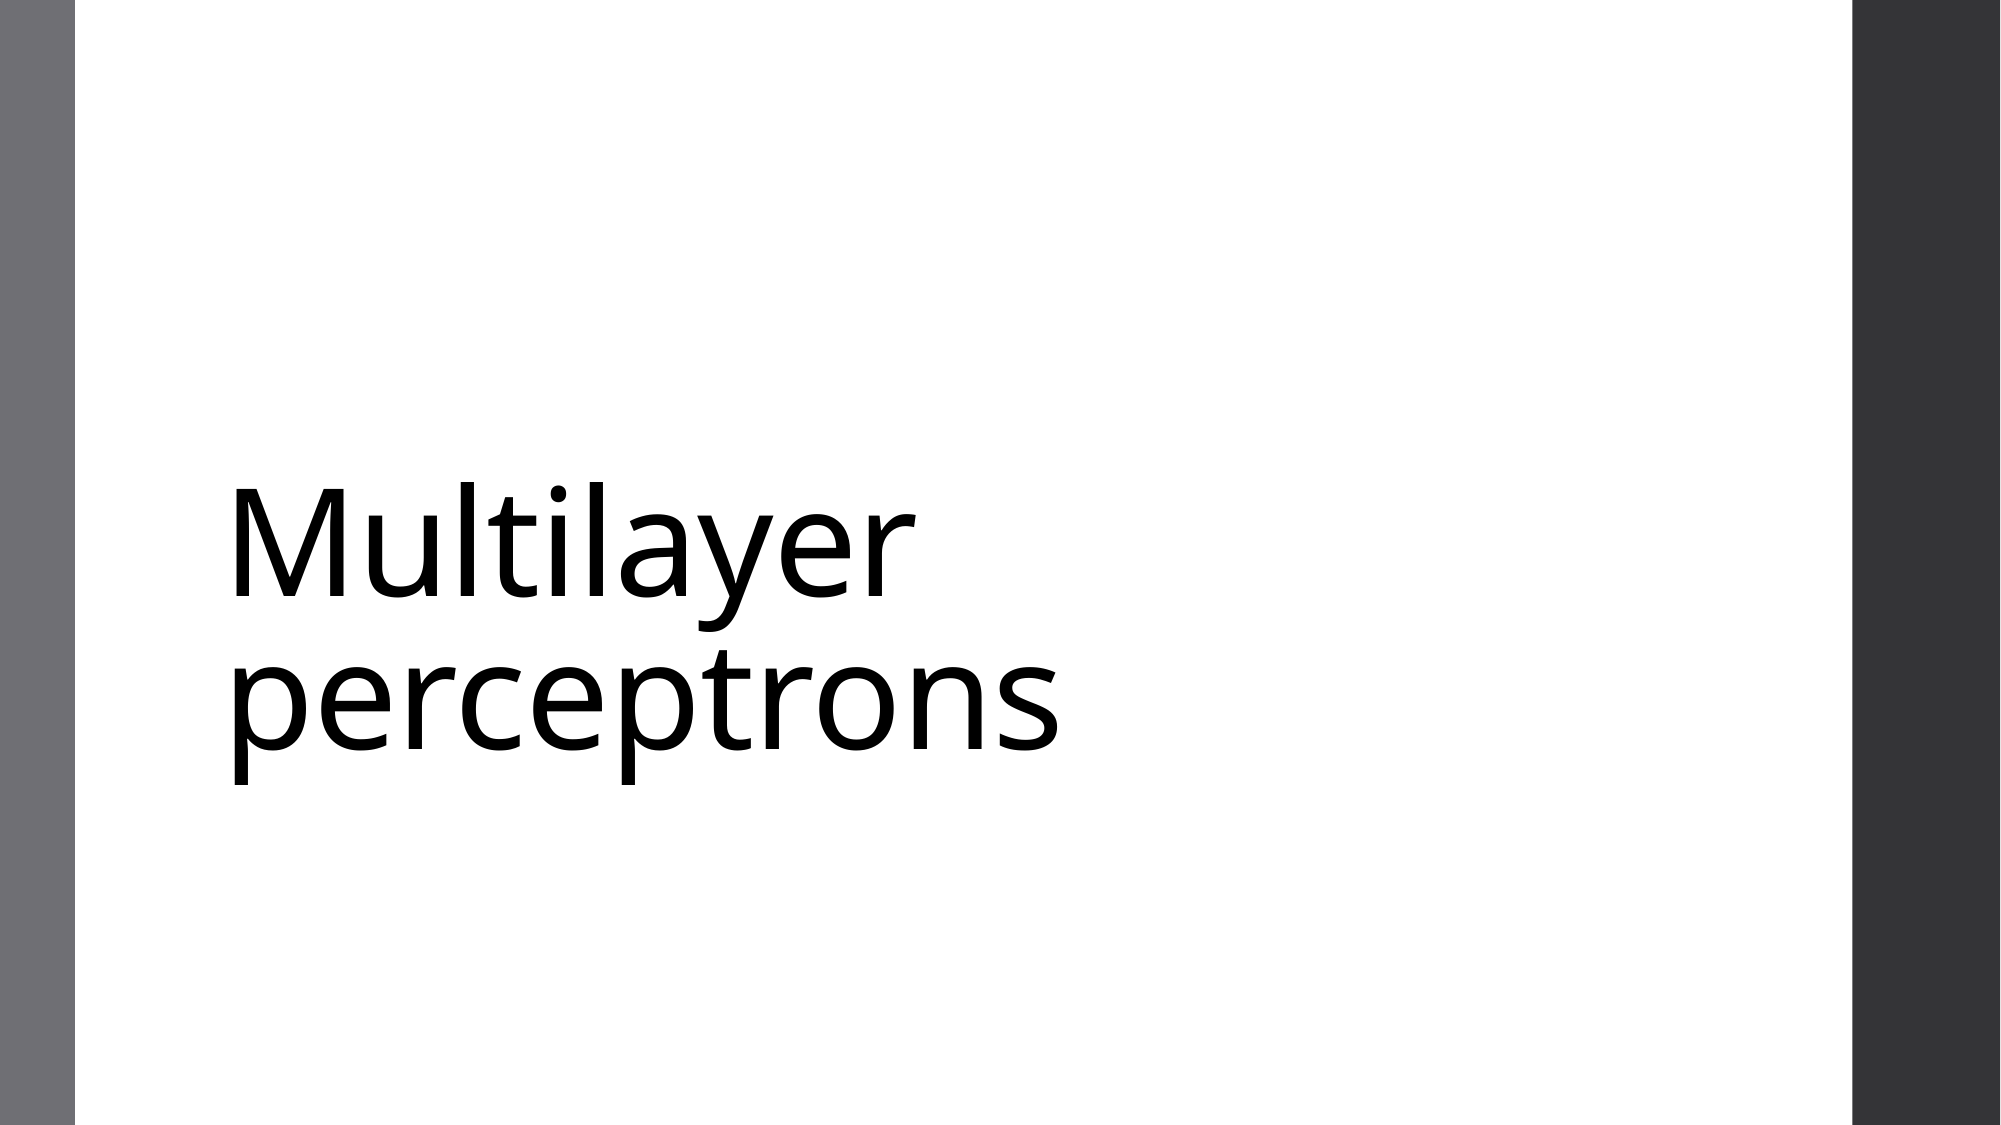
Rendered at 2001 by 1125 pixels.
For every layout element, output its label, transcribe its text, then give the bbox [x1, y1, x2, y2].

title Multilayer perceptrons [206, 124, 1752, 788]
